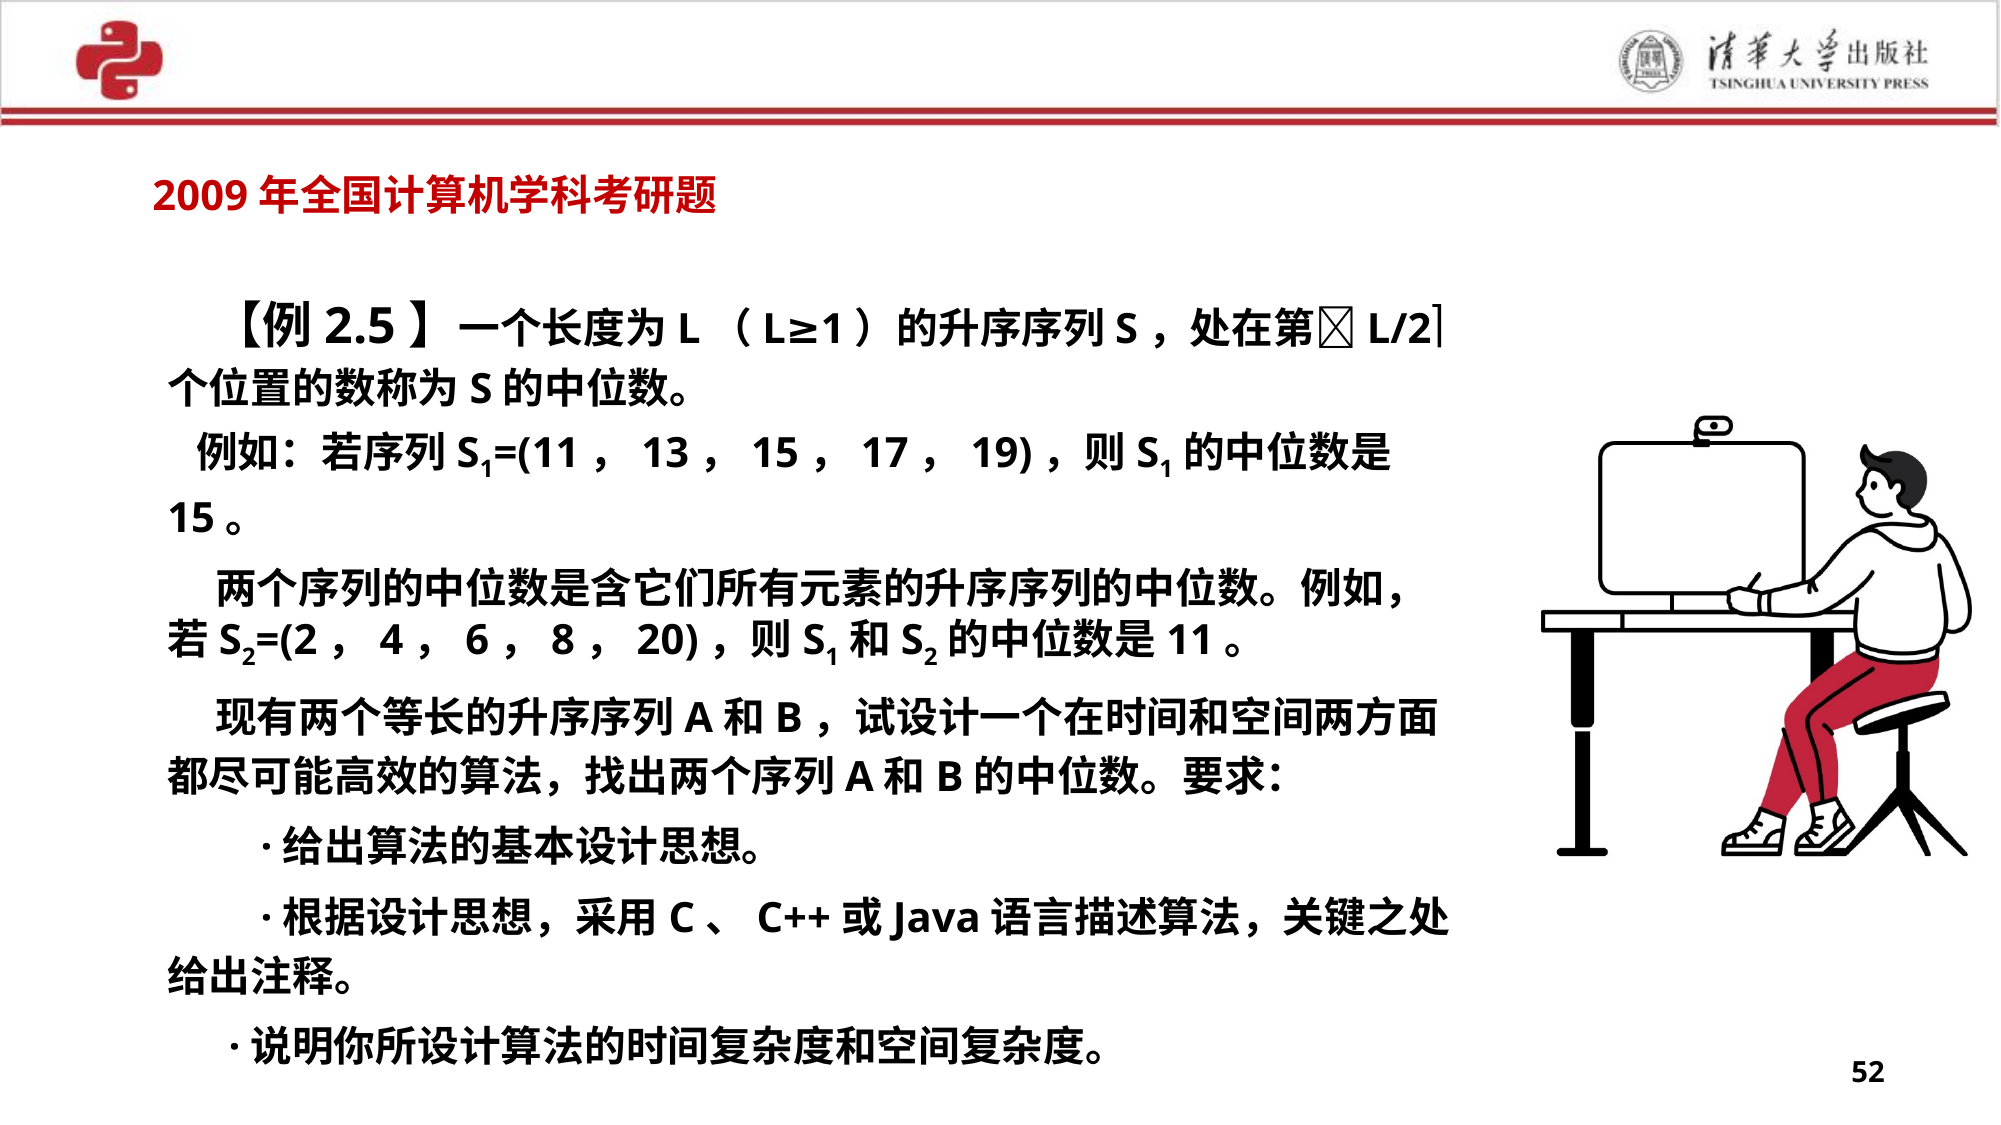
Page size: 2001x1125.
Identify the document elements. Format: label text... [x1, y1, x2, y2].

picture [1503, 361, 2001, 879]
picture [0, 0, 2000, 127]
text_box 2009年全国计算机学科考研题 [136, 159, 937, 228]
text_box 【例2.5】一个长度为L（L≥1）的升序序列S，处在第L/2个位置的数称为S的中位数。 例如：若序列S1=(11，13，15，17，19)，则S1的中位数是15。 两个序列的中位数是含它们所有元素的升序序列的中位数。例如，若S2=(2，4，6，8，20)，则S1和S2的中位数是11。 现有两个等长的升序序列A和B，试设计一个在时间和空间两方面都尽可能高效的算法，找出两个序列A和B的中位数。要求： ·给出算法的基本设计思想。 ·根据设计思想，采用C、C++或Java语言描述算法，关键之处给出注释。 ·说明你所设计算法的时间复杂度和空间复杂度。 [136, 275, 1499, 1090]
slide_number 52 [1433, 1042, 1900, 1103]
